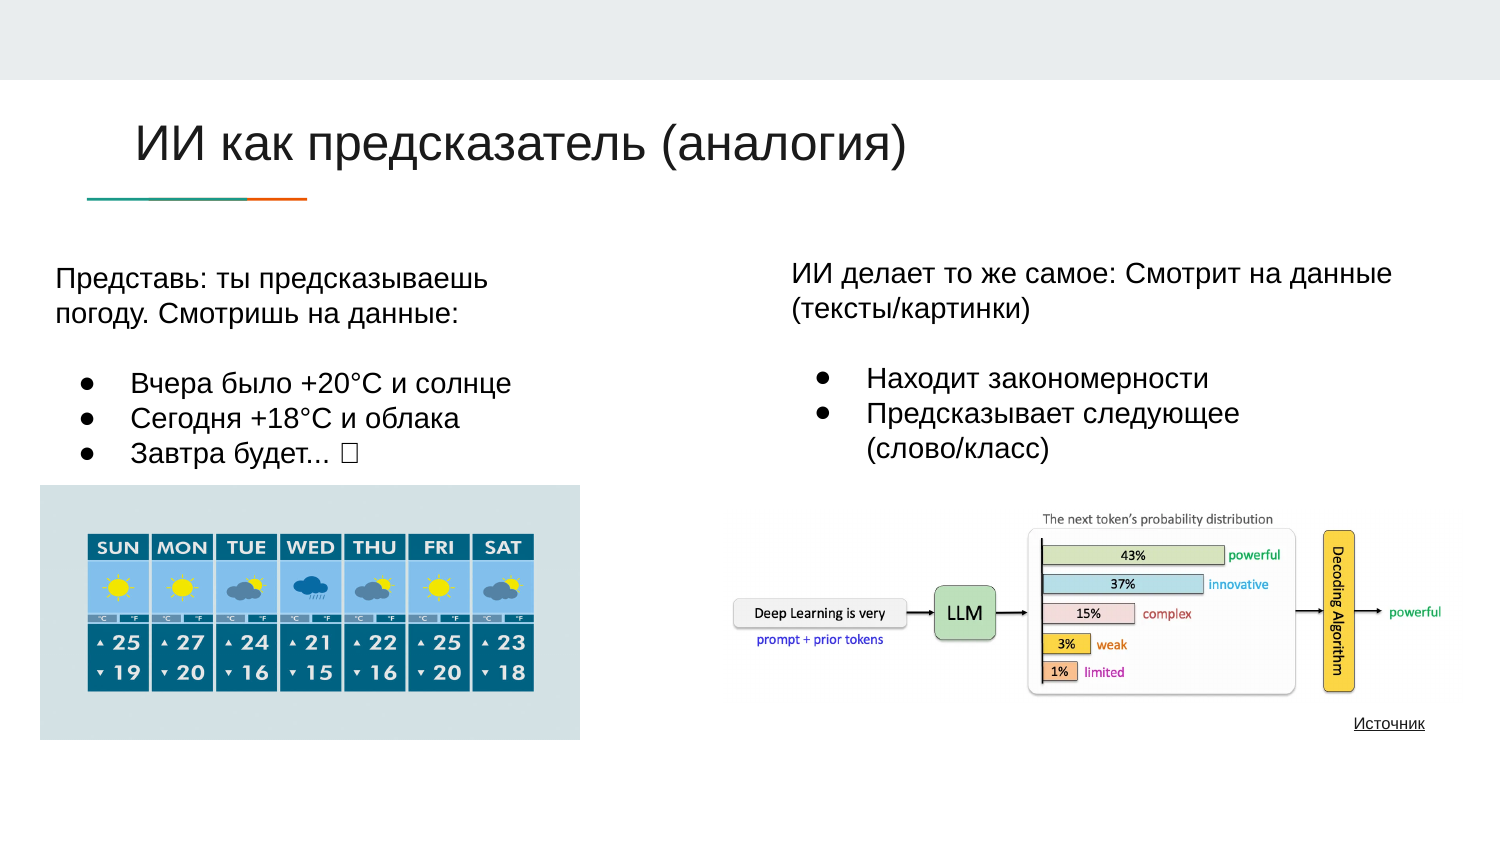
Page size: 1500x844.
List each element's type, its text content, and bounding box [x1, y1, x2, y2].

text_box Источник [1338, 710, 1463, 743]
picture [40, 484, 580, 740]
title ИИ как предсказатель (аналогия) [119, 95, 1381, 184]
text_box Представь: ты предсказываешь погоду. Смотришь на данные: Вчера было +20°C и солнце Сегодня +18°C и облака Завтра будет... 🤔 [40, 244, 533, 484]
picture [723, 509, 1463, 703]
text_box ИИ делает то же самое: Смотрит на данные (тексты/картинки) Находит закономерности Предсказывает следующее (слово/класс) [776, 239, 1410, 479]
